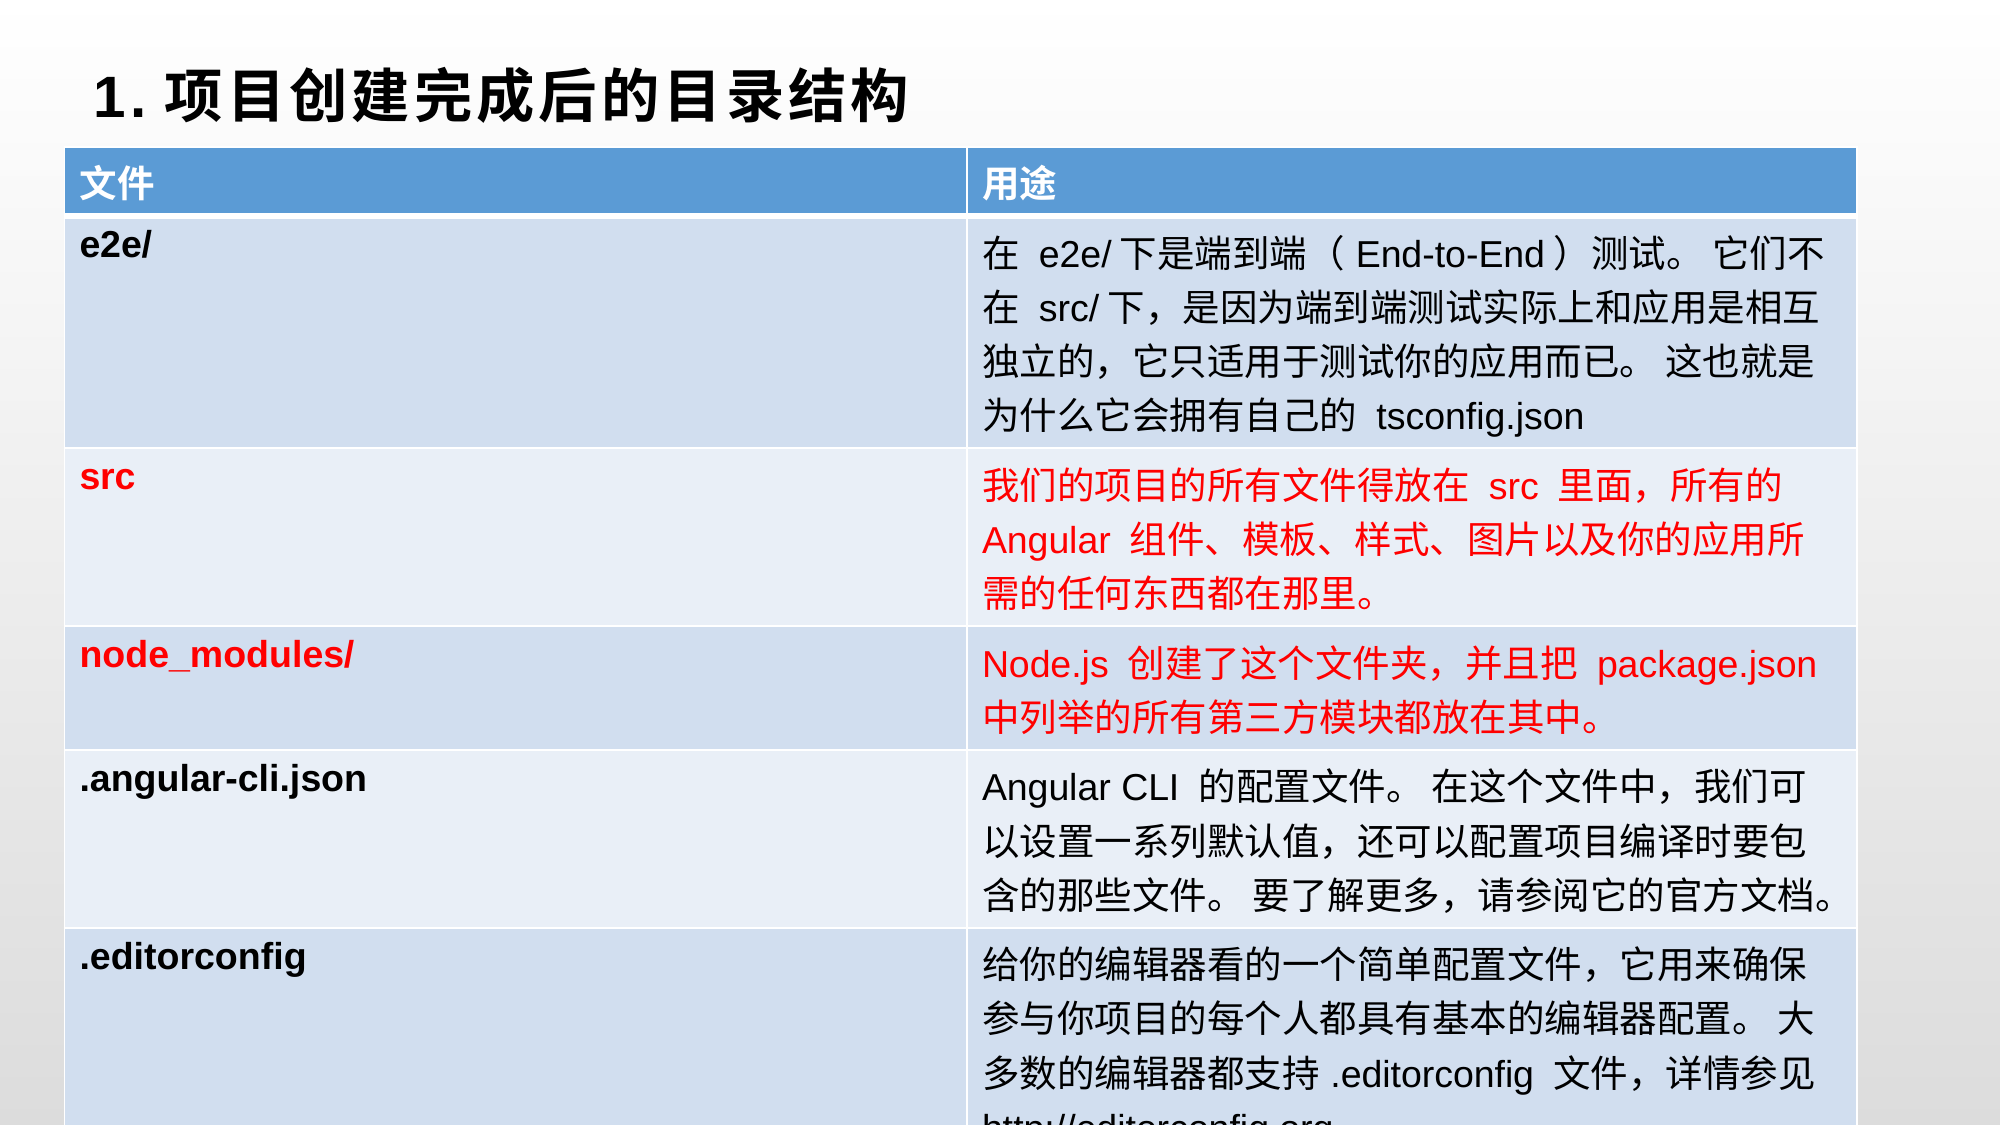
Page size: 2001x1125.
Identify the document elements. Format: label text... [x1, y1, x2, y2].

table_cell .angular-cli.json [65, 751, 966, 927]
table_cell e2e/ [65, 219, 966, 447]
title 1.项目创建完成后的目录结构 [77, 40, 1858, 146]
table_cell Angular CLI 的配置文件。 在这个文件中，我们可以设置一系列默认值，还可以配置项目编译时要包含的那些文件。 要了解更多，请参阅它的官方文档。 [968, 751, 1856, 927]
table_cell node_modules/ [65, 627, 966, 749]
table_cell 我们的项目的所有文件得放在 src 里面，所有的 Angular 组件、模板、样式、图片以及你的应用所需的任何东西都在那里。 [968, 449, 1856, 625]
table_header 文件 [65, 148, 966, 213]
table_cell src [65, 449, 966, 625]
table_cell Node.js 创建了这个文件夹，并且把 package.json 中列举的所有第三方模块都放在其中。 [968, 627, 1856, 749]
table_cell 在 e2e/下是端到端（End-to-End）测试。 它们不在 src/下，是因为端到端测试实际上和应用是相互独立的，它只适用于测试你的应用而已。 这也就是为什么它会拥有自己的 tsconfig.json [968, 219, 1856, 447]
table_cell .editorconfig [65, 929, 966, 1125]
table_cell 给你的编辑器看的一个简单配置文件，它用来确保参与你项目的每个人都具有基本的编辑器配置。 大多数的编辑器都支持.editorconfig 文件，详情参见 http://editorconfig.org 。 [968, 929, 1856, 1125]
table_header 用途 [968, 148, 1856, 213]
